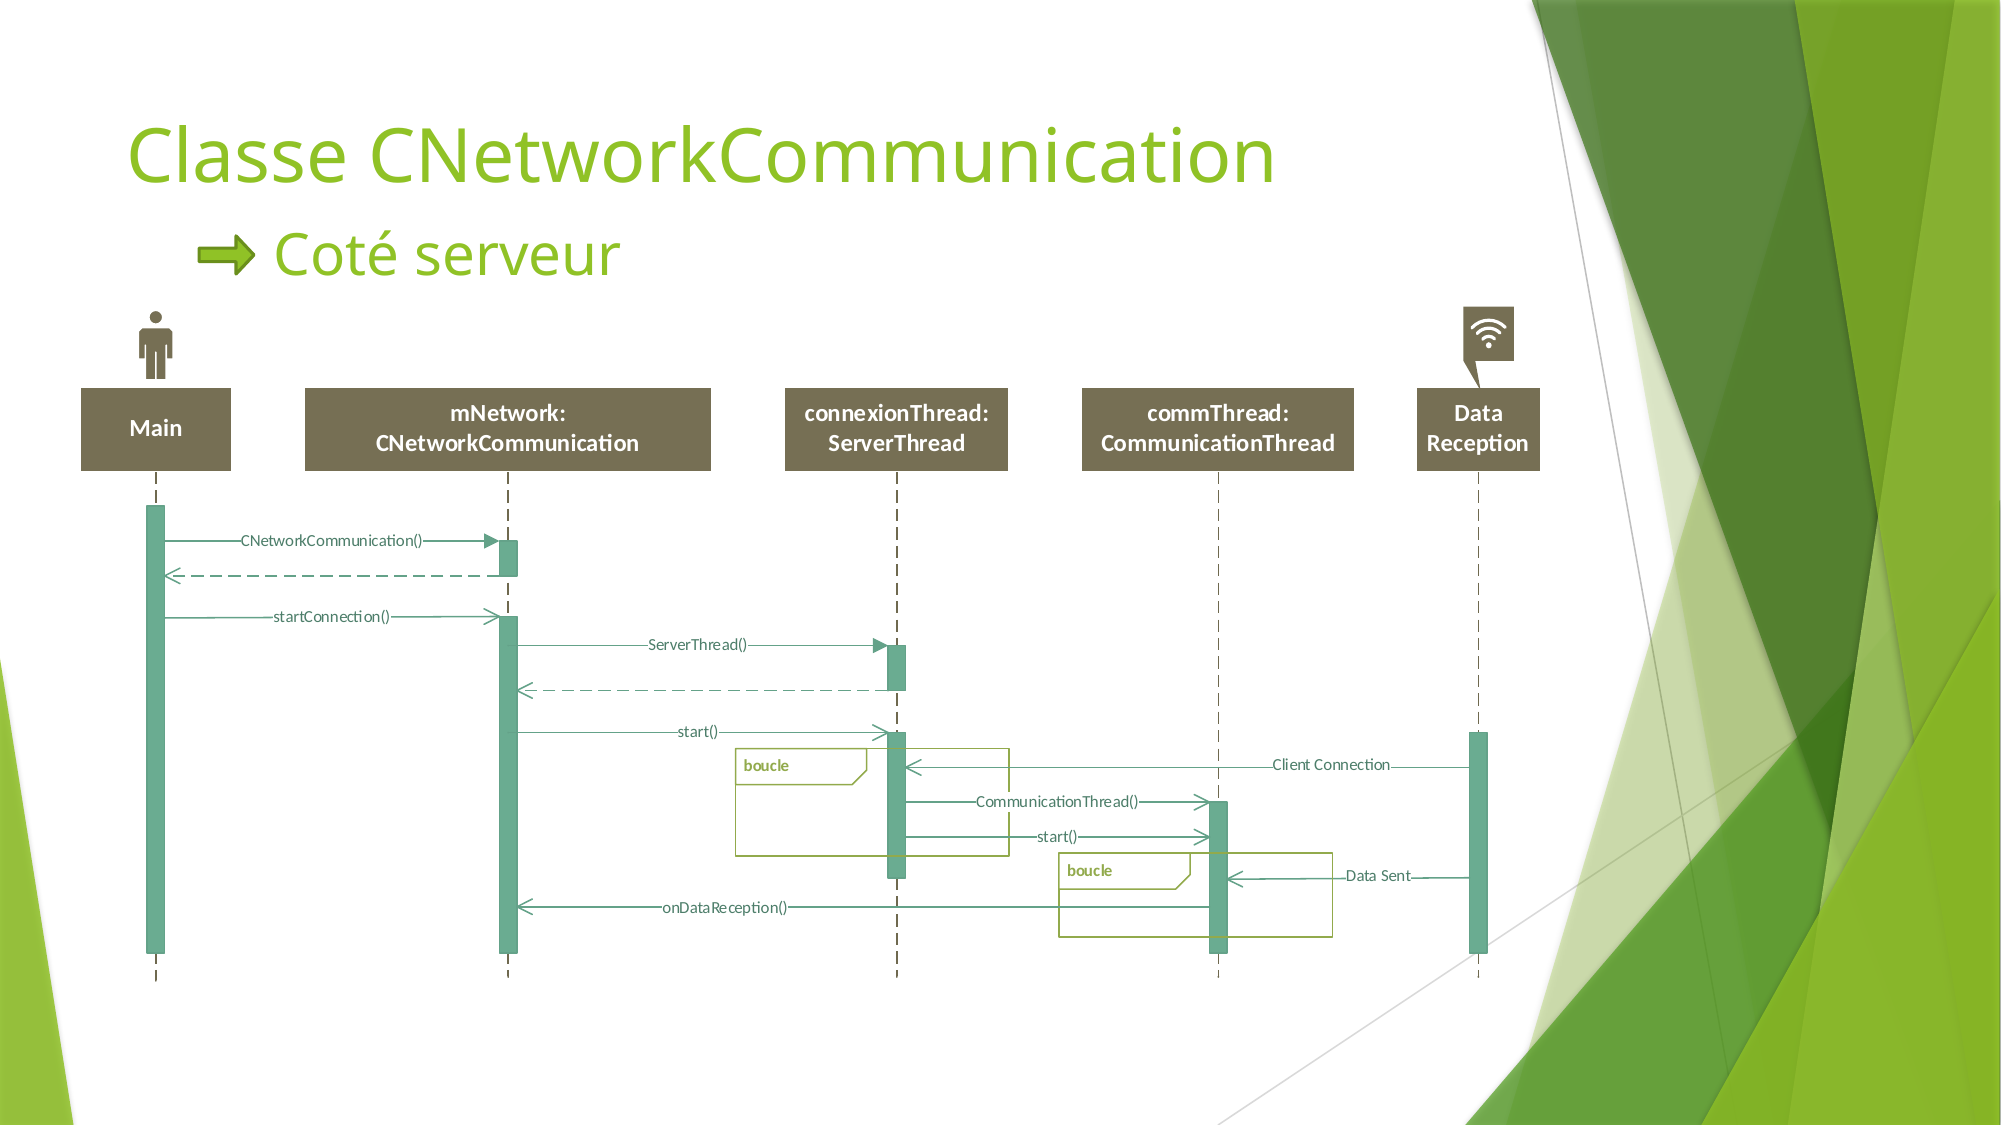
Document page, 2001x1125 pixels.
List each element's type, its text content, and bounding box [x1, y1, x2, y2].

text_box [198, 209, 1670, 318]
title Classe CNetworkCommunication [111, 99, 1522, 303]
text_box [0, 303, 1542, 1030]
